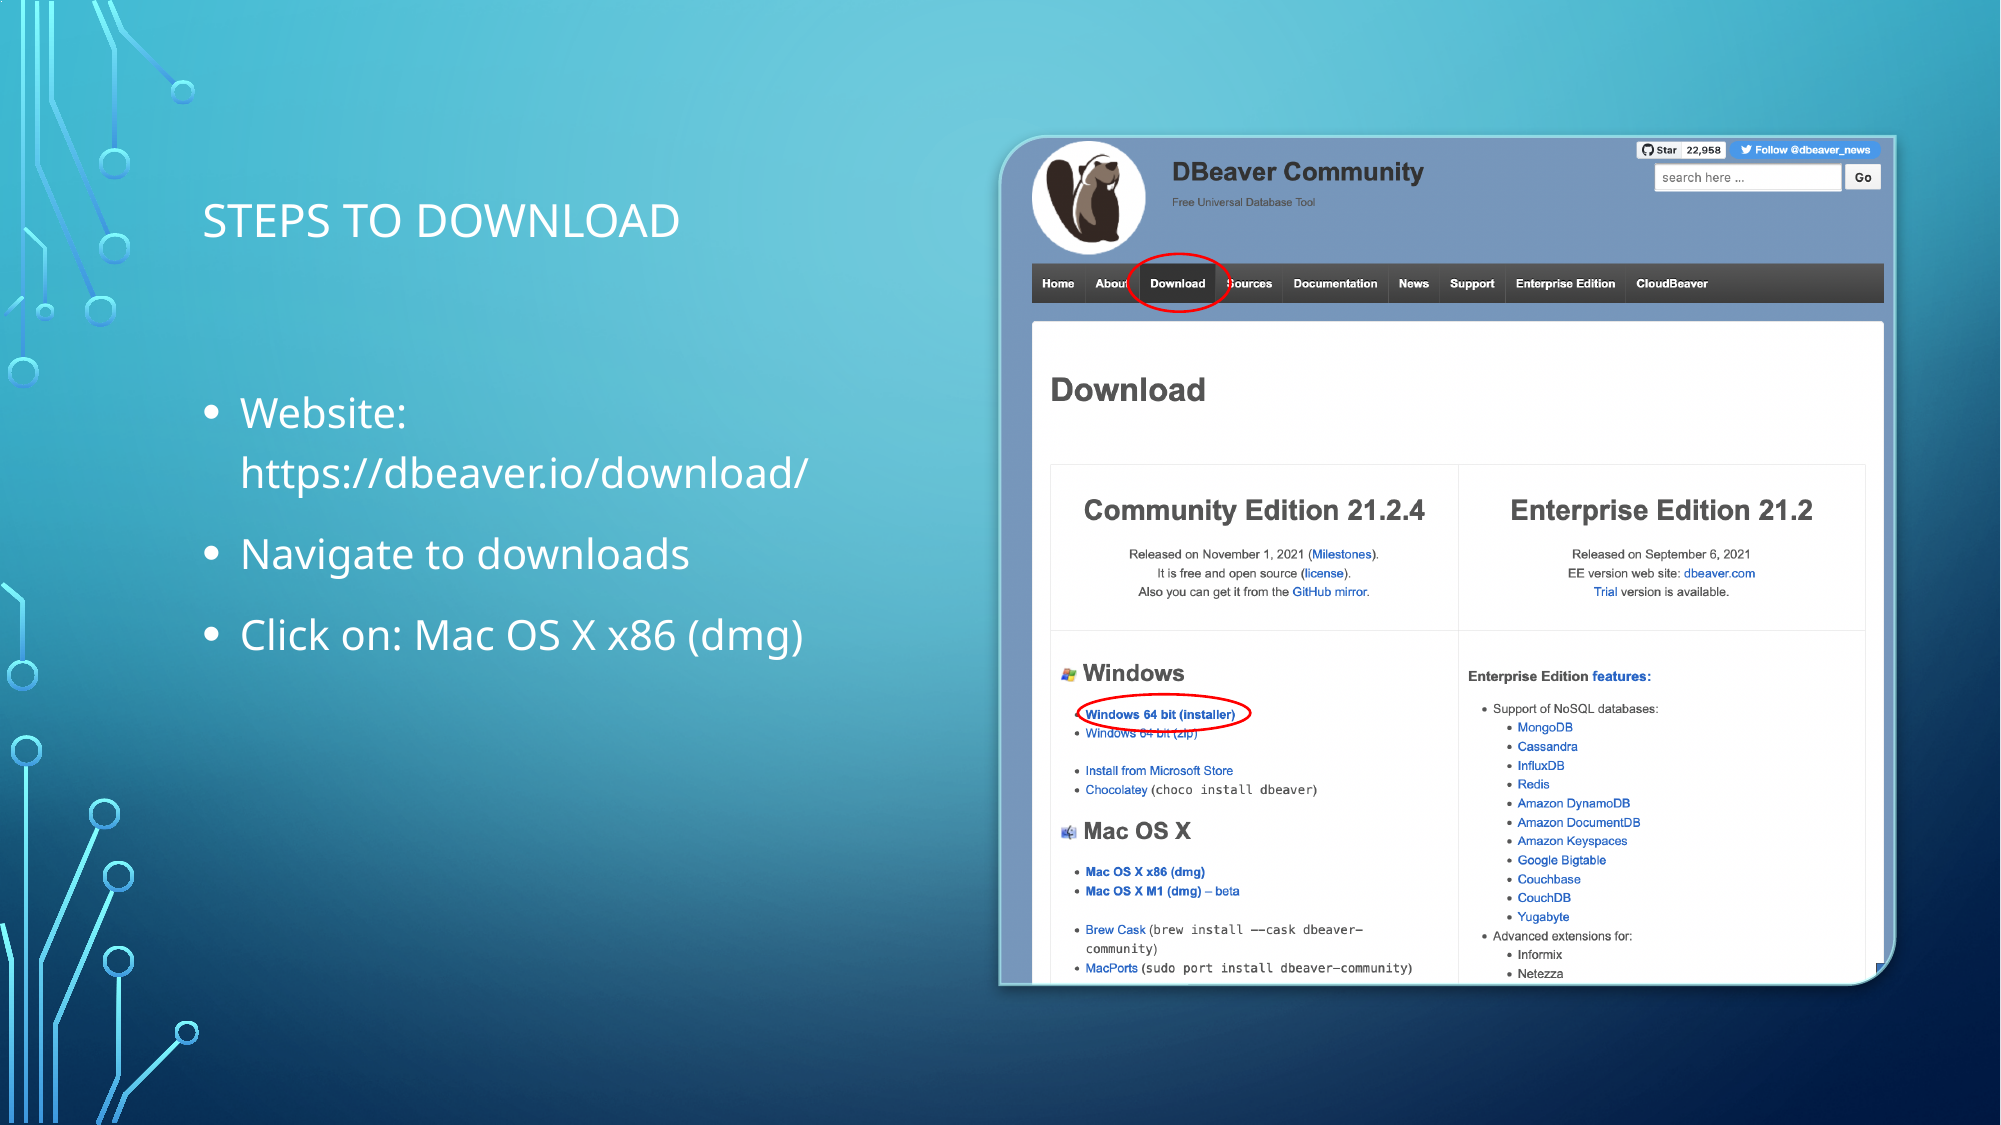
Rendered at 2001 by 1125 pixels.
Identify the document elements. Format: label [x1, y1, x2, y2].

text_box [0, 0, 201, 1125]
picture [201, 0, 2000, 1125]
